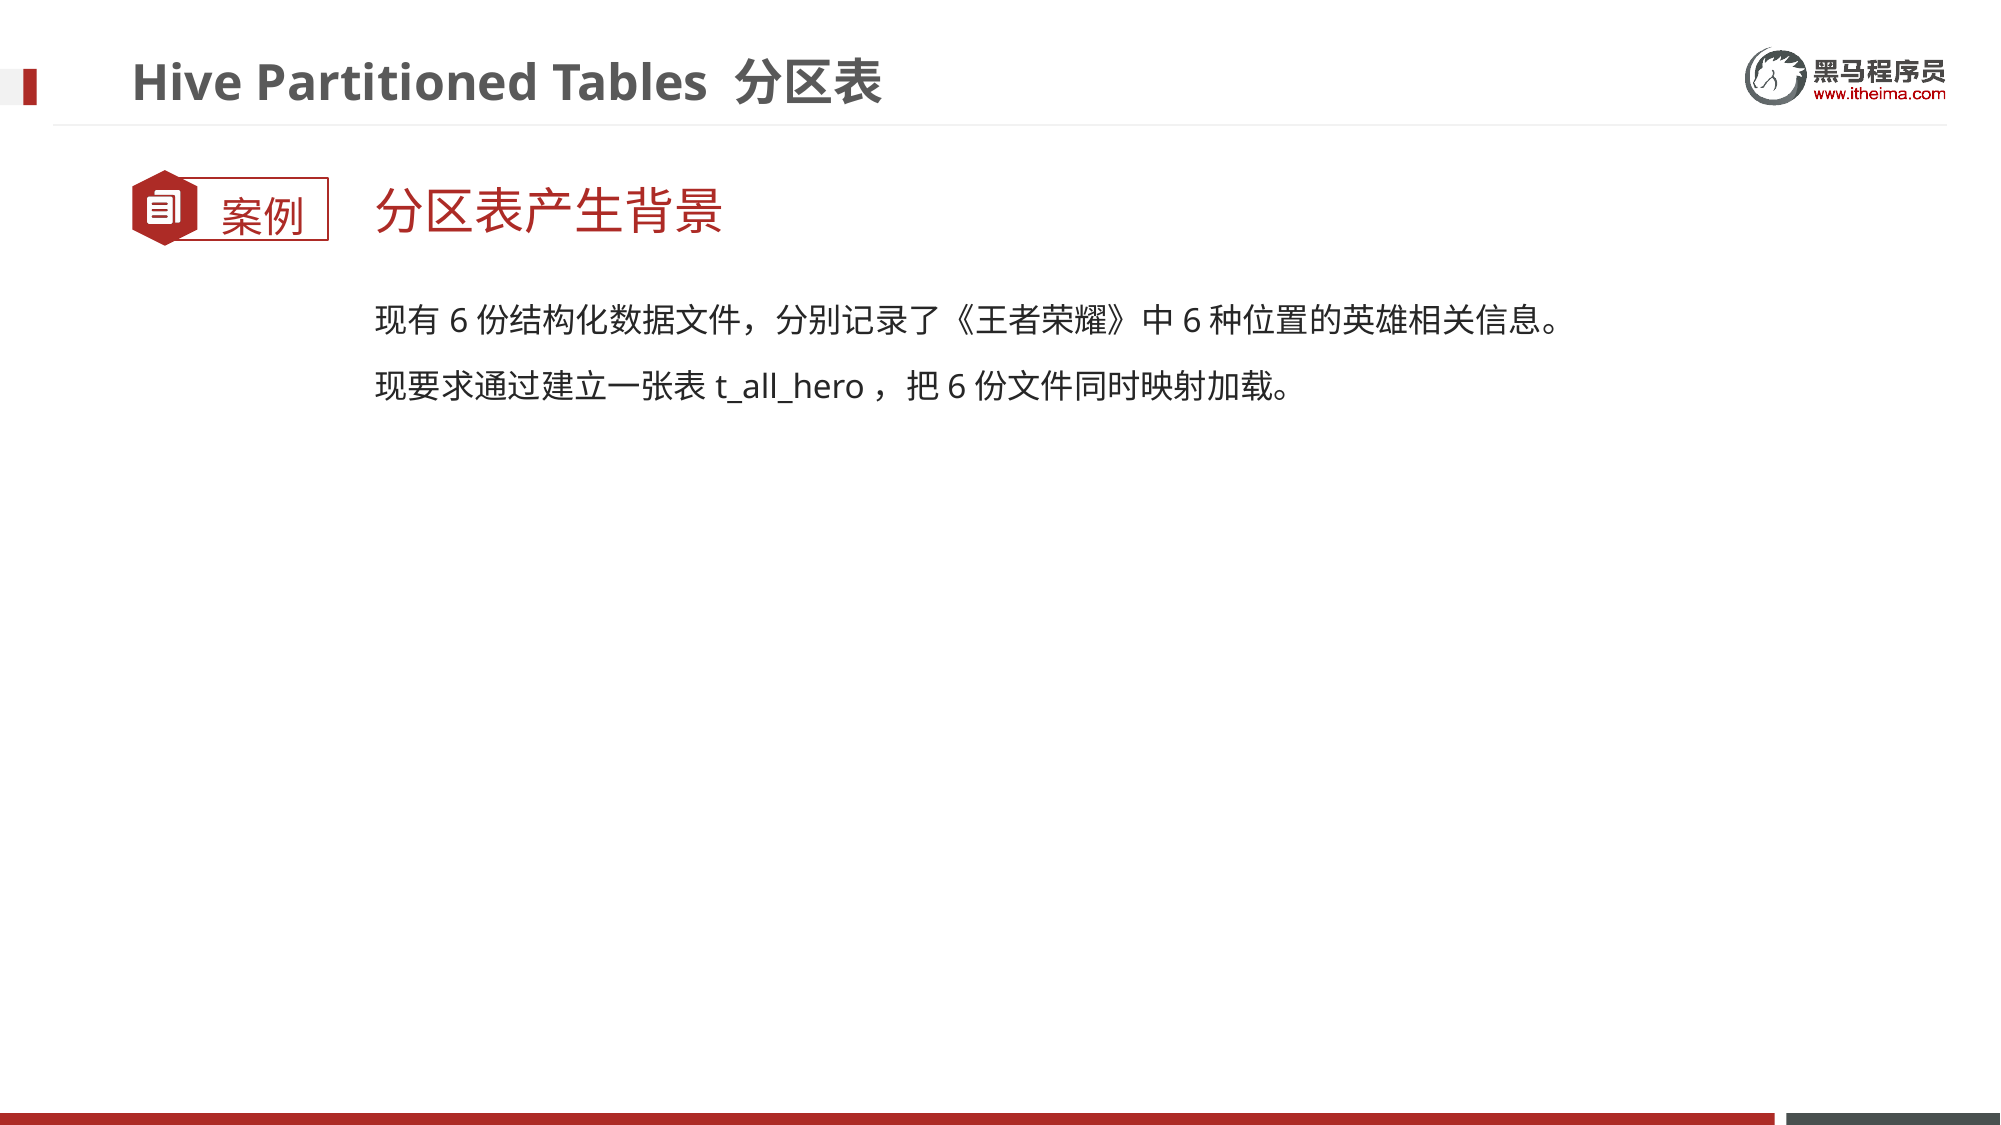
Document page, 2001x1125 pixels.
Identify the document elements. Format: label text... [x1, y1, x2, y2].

picture [1744, 46, 1946, 106]
list 现有6份结构化数据文件，分别记录了《王者荣耀》中6种位置的英雄相关信息。 现要求通过建立一张表t_all_hero，把6份文件同时映射加载。 [360, 271, 1872, 964]
list 分区表产生背景 [360, 166, 1872, 252]
title Hive Partitioned Tables 分区表 [116, 38, 1556, 124]
picture [147, 190, 181, 224]
